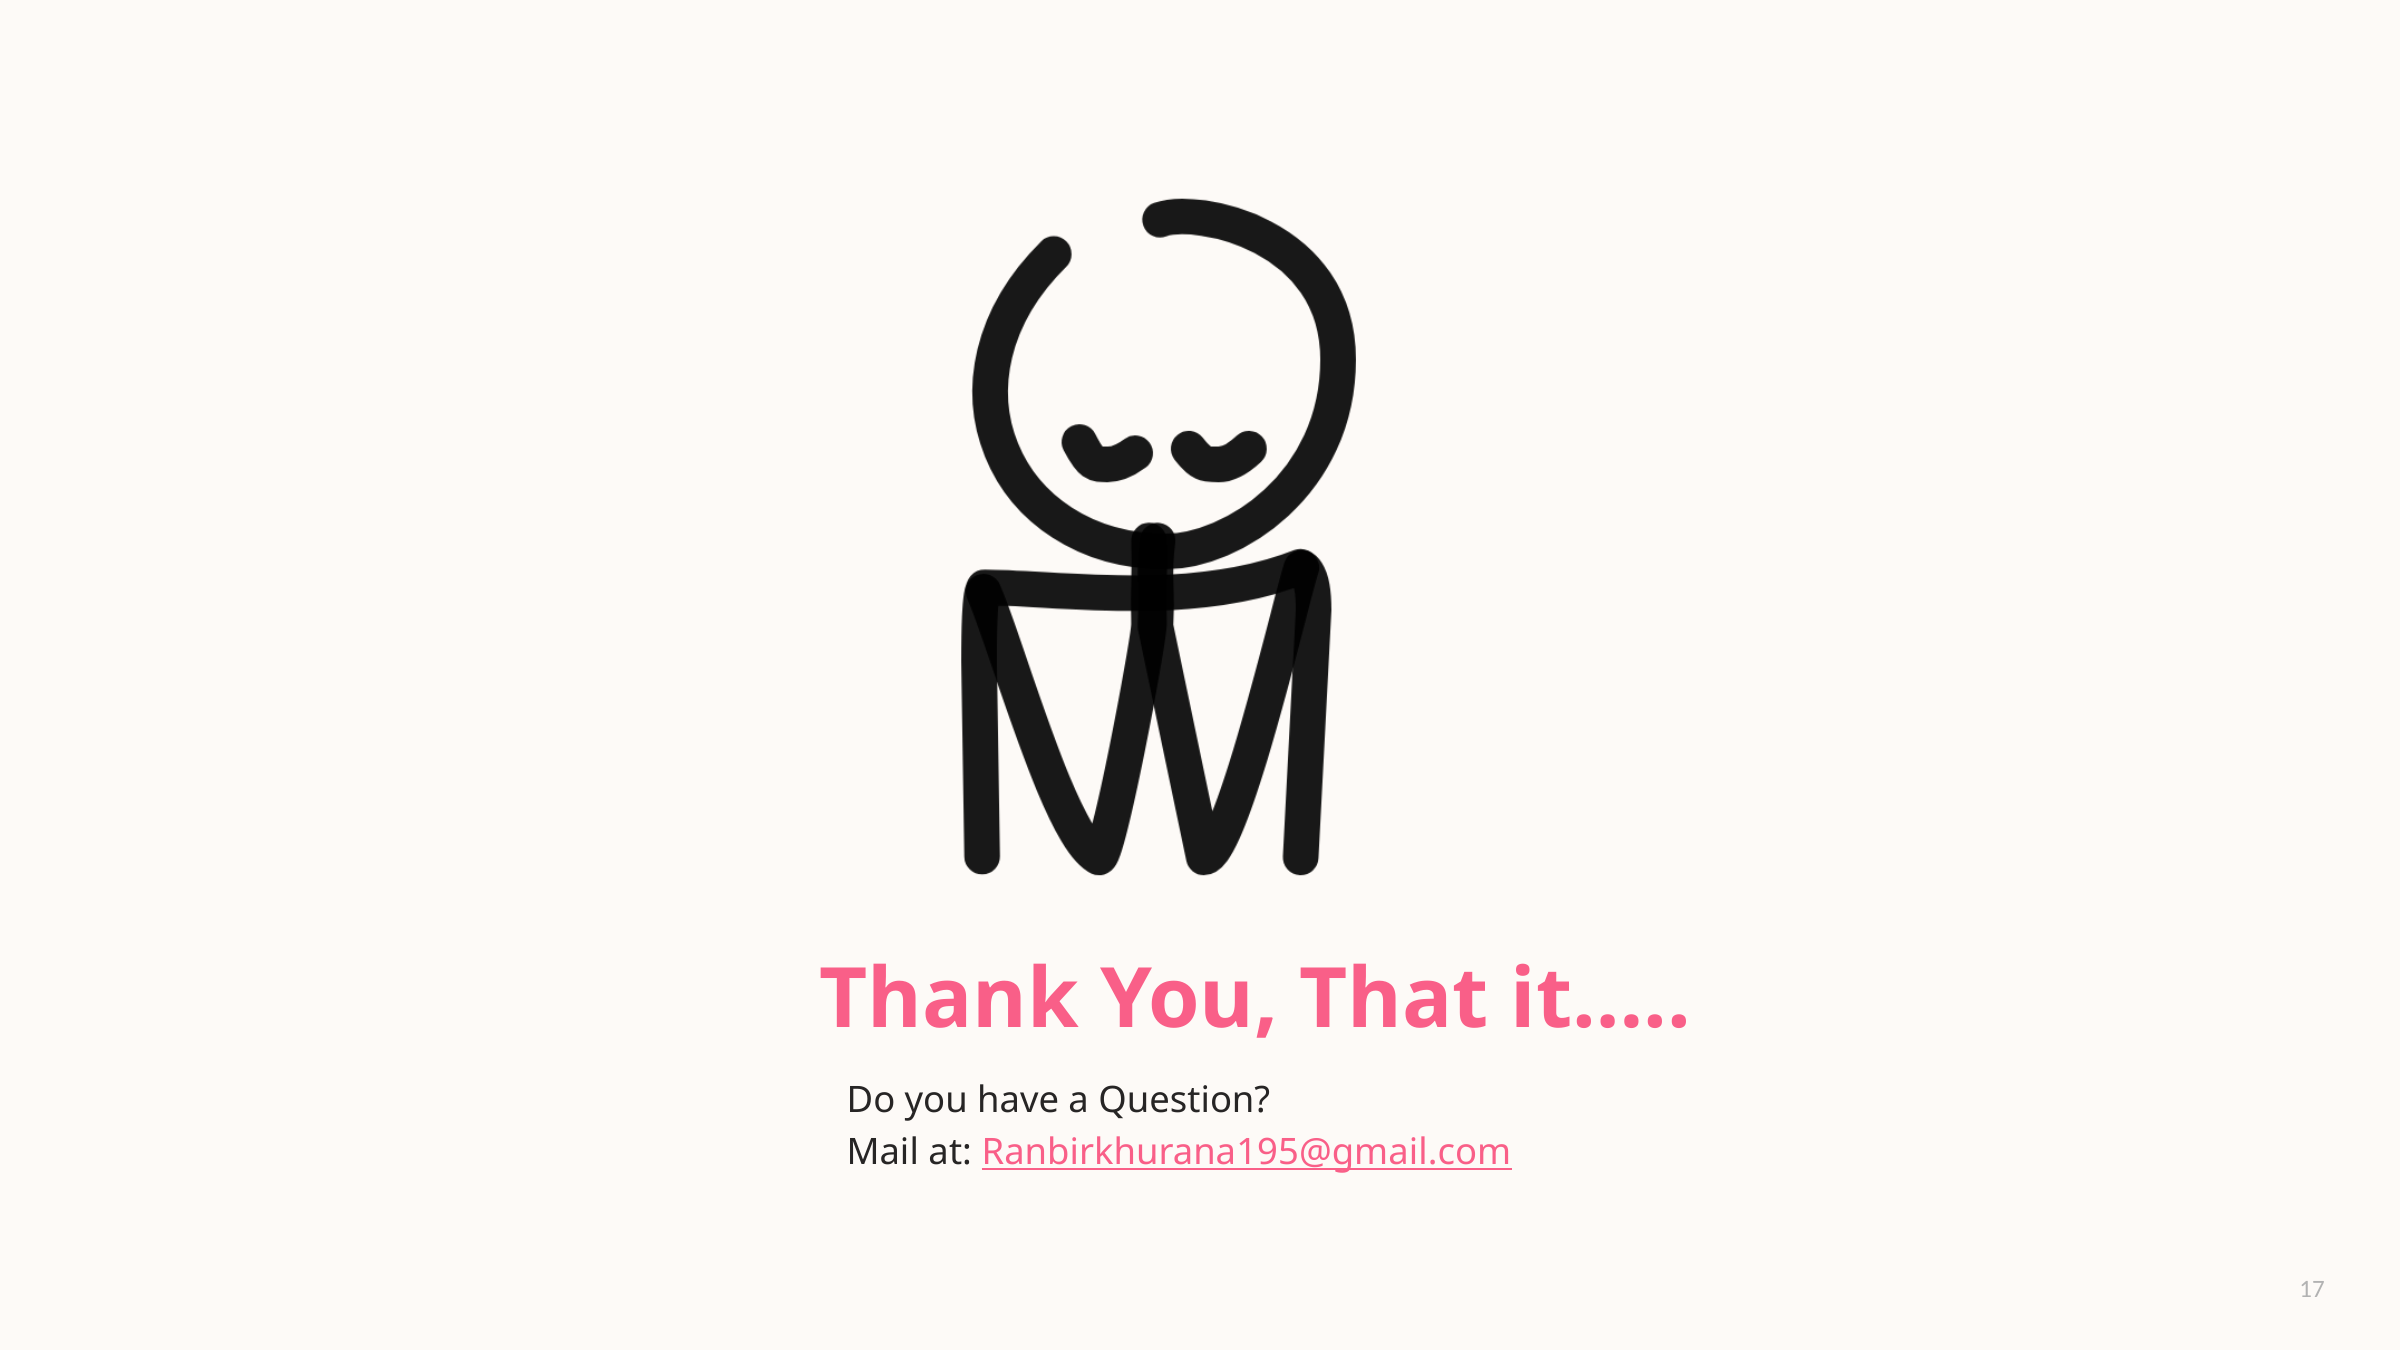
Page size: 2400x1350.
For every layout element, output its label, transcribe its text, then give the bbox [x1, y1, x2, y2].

slide_number 17 [1800, 1251, 2340, 1324]
picture [716, 76, 1608, 969]
text_box Thank You, That it….. [819, 968, 1700, 1045]
text_box Do you have a Question? Mail at: Ranbirkhurana195@gmail.com [846, 1061, 1800, 1180]
